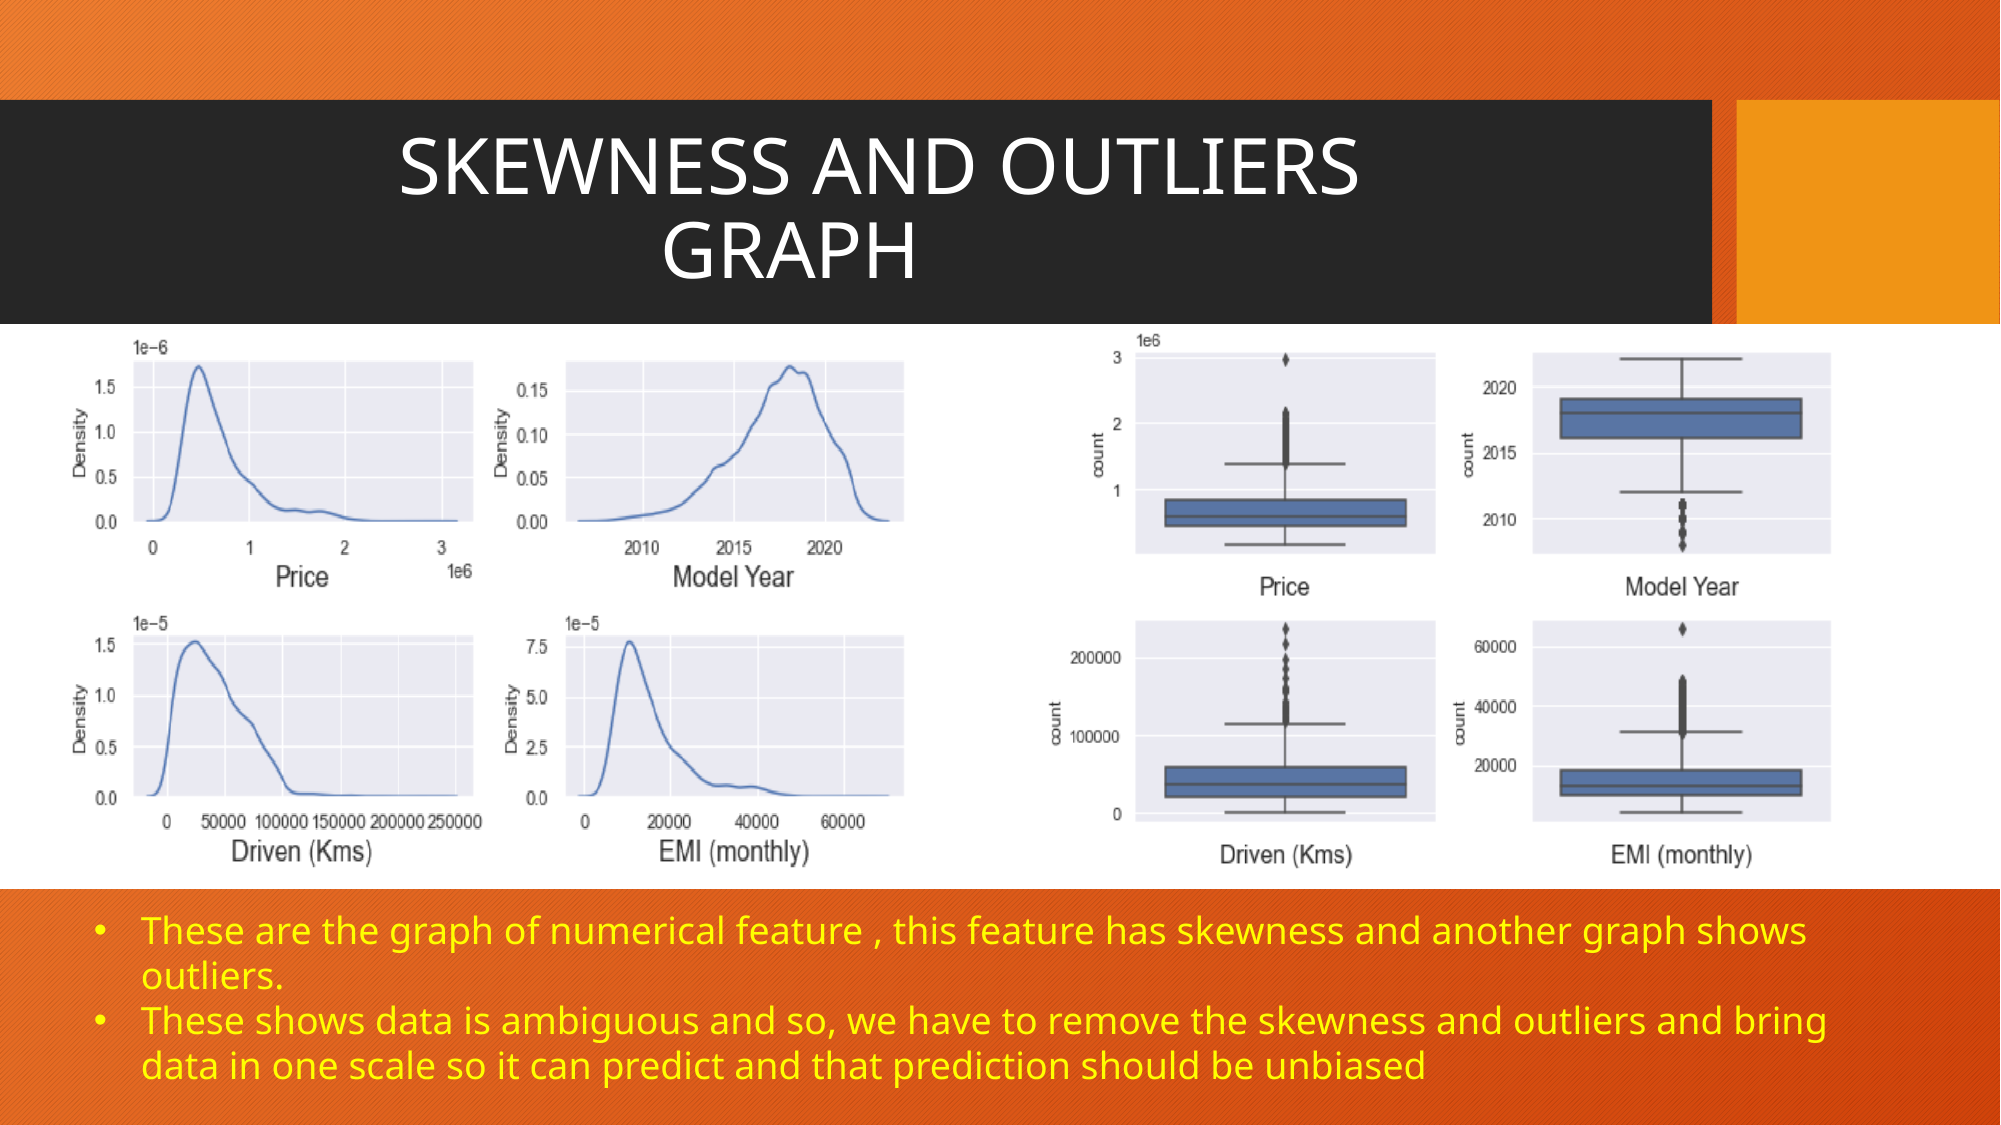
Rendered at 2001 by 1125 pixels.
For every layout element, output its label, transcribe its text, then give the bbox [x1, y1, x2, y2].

text_box These are the graph of numerical feature , this feature has skewness and another graph shows outliers. These shows data is ambiguous and so, we have to remove the skewness and outliers and bring data in one scale so it can predict and that prediction should be unbiased [79, 899, 1874, 1095]
title SKEWNESS AND OUTLIERS GRAPH [383, 118, 1491, 305]
picture [1023, 324, 2000, 890]
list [0, 324, 1023, 890]
